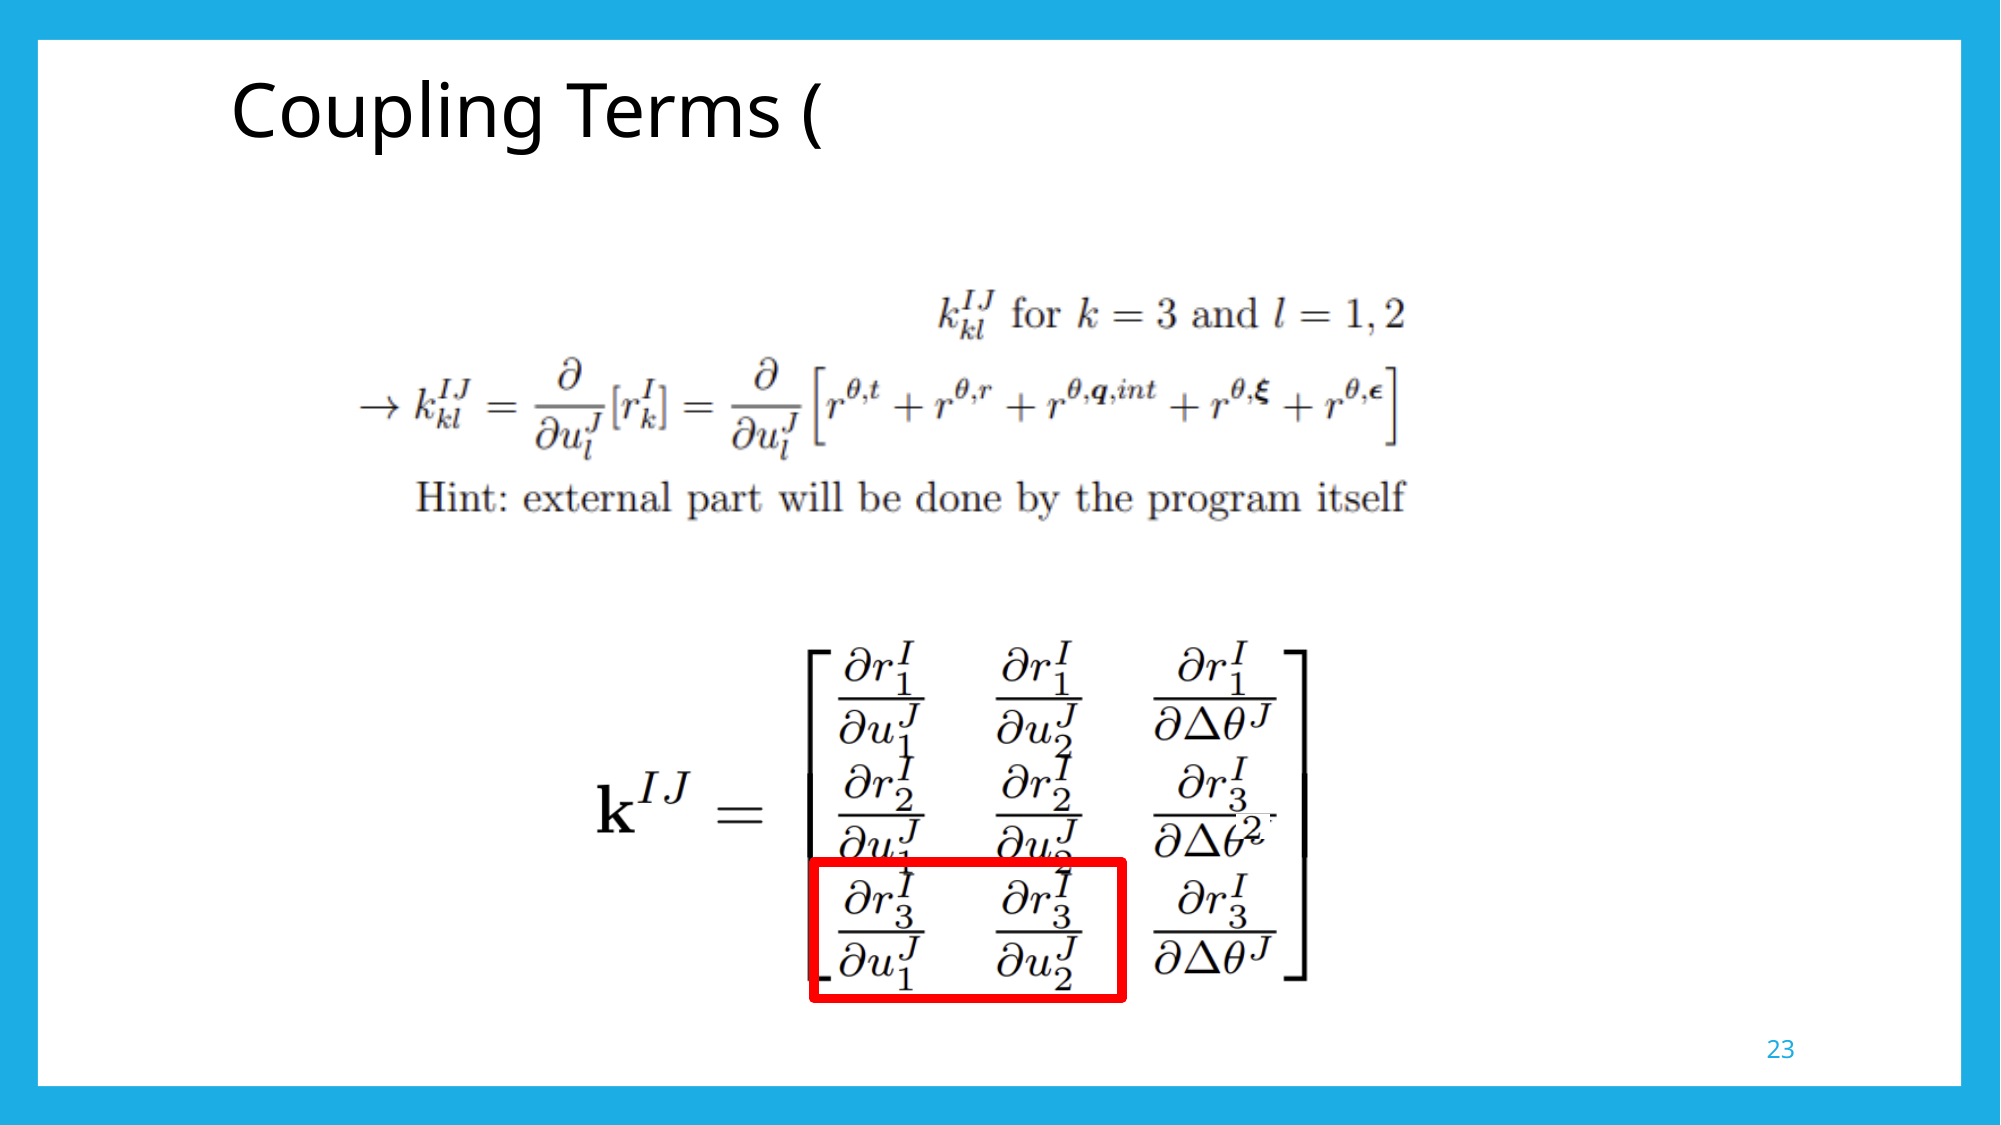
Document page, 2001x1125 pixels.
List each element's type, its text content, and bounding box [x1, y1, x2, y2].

picture [301, 221, 1527, 579]
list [534, 588, 1414, 1071]
picture [1236, 814, 1270, 839]
slide_number 23 [1530, 1020, 1811, 1081]
